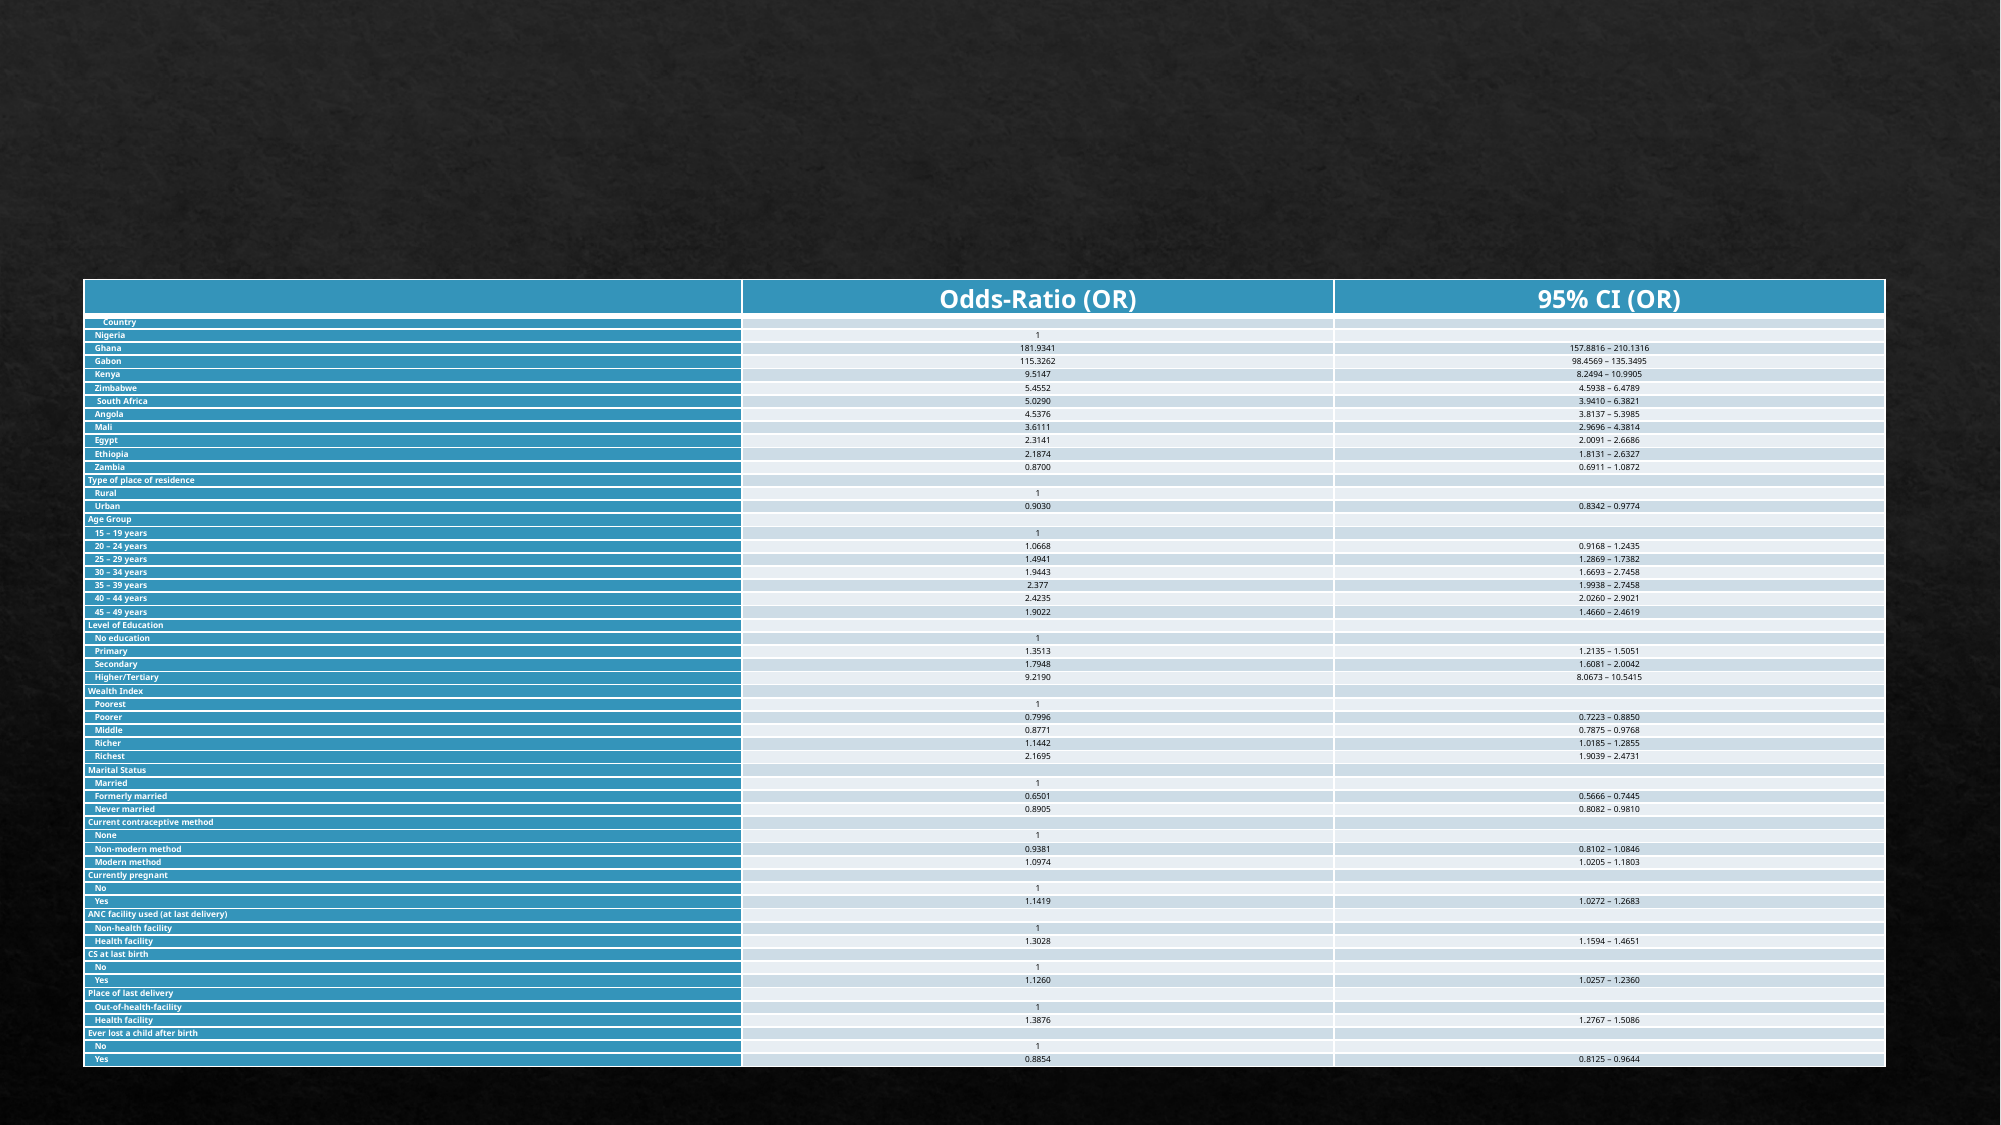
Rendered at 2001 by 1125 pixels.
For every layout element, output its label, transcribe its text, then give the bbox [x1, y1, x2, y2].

table_cell Yes [85, 1054, 741, 1066]
table_cell 5.4552 [743, 383, 1333, 394]
table_cell 1.9022 [743, 606, 1333, 618]
table_cell [1335, 514, 1884, 526]
table_cell 0.8905 [743, 804, 1333, 815]
table_cell ANC facility used (at last delivery) [85, 909, 741, 921]
table_cell Rural [85, 488, 741, 499]
table_cell [743, 685, 1333, 697]
table_cell 2.0091 – 2.6686 [1335, 435, 1884, 447]
table_cell No [85, 883, 741, 894]
table_cell Wealth Index [85, 685, 741, 697]
table_cell 2.9696 – 4.3814 [1335, 422, 1884, 433]
table_cell 2.0260 – 2.9021 [1335, 593, 1884, 605]
table_cell Primary [85, 646, 741, 657]
table_cell 1.4941 [743, 554, 1333, 565]
table_cell 9.5147 [743, 369, 1333, 381]
table_cell 0.9381 [743, 843, 1333, 855]
table_cell 1 [743, 883, 1333, 894]
table_cell Middle [85, 725, 741, 736]
table_cell 1.9039 – 2.4731 [1335, 751, 1884, 763]
table_cell [1335, 949, 1884, 960]
table_cell 1.1419 [743, 896, 1333, 908]
table_cell [1335, 330, 1884, 341]
table_header [85, 280, 741, 313]
table_cell Married [85, 778, 741, 789]
table_cell Currently pregnant [85, 870, 741, 881]
table_cell [1335, 883, 1884, 894]
table_cell [1335, 488, 1884, 499]
table_cell 0.8342 – 0.9774 [1335, 501, 1884, 512]
table_cell 3.8137 – 5.3985 [1335, 409, 1884, 420]
table_cell 1.6693 – 2.7458 [1335, 567, 1884, 578]
table_cell 1 [743, 923, 1333, 934]
table_cell [743, 949, 1333, 960]
table_cell 3.6111 [743, 422, 1333, 433]
table_cell 0.7996 [743, 712, 1333, 723]
table_cell No [85, 1041, 741, 1052]
table_cell 1 [743, 699, 1333, 710]
table_cell Poorest [85, 699, 741, 710]
table_cell Age Group [85, 514, 741, 526]
table_cell [1335, 988, 1884, 1000]
table_cell 115.3262 [743, 356, 1333, 368]
table_cell Kenya [85, 369, 741, 381]
table_cell 2.3141 [743, 435, 1333, 447]
table_cell Ethiopia [85, 448, 741, 460]
table_cell No education [85, 633, 741, 644]
table_cell 2.377 [743, 580, 1333, 591]
table_cell 30 – 34 years [85, 567, 741, 578]
table_cell [1335, 778, 1884, 789]
table_cell 3.9410 – 6.3821 [1335, 396, 1884, 407]
table_cell 0.9030 [743, 501, 1333, 512]
table_cell 40 – 44 years [85, 593, 741, 605]
table_cell [1335, 962, 1884, 973]
table_cell Ever lost a child after birth [85, 1028, 741, 1039]
table_cell 0.5666 – 0.7445 [1335, 791, 1884, 802]
table_cell 0.9168 – 1.2435 [1335, 541, 1884, 552]
table_cell 1 [743, 527, 1333, 539]
table_cell 25 – 29 years [85, 554, 741, 565]
table_cell CS at last birth [85, 949, 741, 960]
table_cell 5.0290 [743, 396, 1333, 407]
table_cell [1335, 923, 1884, 934]
table_cell [743, 620, 1333, 631]
table_cell 1.0185 – 1.2855 [1335, 738, 1884, 750]
table_cell Modern method [85, 857, 741, 868]
table_cell [1335, 1028, 1884, 1039]
table_cell [1335, 1002, 1884, 1013]
table_cell Ghana [85, 343, 741, 354]
table_cell [743, 319, 1333, 328]
table_cell 1.7948 [743, 659, 1333, 671]
table_cell Poorer [85, 712, 741, 723]
table_cell Gabon [85, 356, 741, 368]
table_cell South Africa [85, 396, 741, 407]
table_cell 1.6081 – 2.0042 [1335, 659, 1884, 671]
table_cell 1.4660 – 2.4619 [1335, 606, 1884, 618]
table_cell [743, 475, 1333, 486]
table_cell Current contraceptive method [85, 817, 741, 829]
table_cell [1335, 830, 1884, 842]
table_cell [743, 764, 1333, 776]
table_cell Never married [85, 804, 741, 815]
table_cell 1.0668 [743, 541, 1333, 552]
table_cell [1335, 620, 1884, 631]
table_cell 2.1874 [743, 448, 1333, 460]
table_cell 1.3876 [743, 1015, 1333, 1026]
table_cell [1335, 527, 1884, 539]
table_cell 1.1260 [743, 975, 1333, 987]
table_cell [743, 817, 1333, 829]
table_cell 0.8082 – 0.9810 [1335, 804, 1884, 815]
table_cell 4.5376 [743, 409, 1333, 420]
table_cell 1.1594 – 1.4651 [1335, 936, 1884, 947]
table_cell 0.8102 – 1.0846 [1335, 843, 1884, 855]
table_cell Non-modern method [85, 843, 741, 855]
table_cell 1.8131 – 2.6327 [1335, 448, 1884, 460]
table_cell 8.0673 – 10.5415 [1335, 672, 1884, 684]
table_cell [1335, 909, 1884, 921]
table_cell 0.8125 – 0.9644 [1335, 1054, 1884, 1066]
table_cell [743, 514, 1333, 526]
table_cell 0.7223 – 0.8850 [1335, 712, 1884, 723]
table_cell 1.9938 – 2.7458 [1335, 580, 1884, 591]
table_cell Richer [85, 738, 741, 750]
table_cell 2.4235 [743, 593, 1333, 605]
table_cell No [85, 962, 741, 973]
table_cell 2.1695 [743, 751, 1333, 763]
table_cell Yes [85, 896, 741, 908]
table_cell [743, 1028, 1333, 1039]
table_cell 98.4569 – 135.3495 [1335, 356, 1884, 368]
table_cell 8.2494 – 10.9905 [1335, 369, 1884, 381]
table_cell 1 [743, 1002, 1333, 1013]
table_cell [1335, 685, 1884, 697]
table_cell Mali [85, 422, 741, 433]
table_cell Health facility [85, 1015, 741, 1026]
table_header Odds-Ratio (OR) [743, 280, 1333, 313]
table_cell 157.8816 – 210.1316 [1335, 343, 1884, 354]
table_cell 0.8854 [743, 1054, 1333, 1066]
table_cell 4.5938 – 6.4789 [1335, 383, 1884, 394]
table_cell 35 – 39 years [85, 580, 741, 591]
table_cell 1.0205 – 1.1803 [1335, 857, 1884, 868]
table_cell Secondary [85, 659, 741, 671]
table_cell 1 [743, 778, 1333, 789]
table_cell Nigeria [85, 330, 741, 341]
table_cell 9.2190 [743, 672, 1333, 684]
table_cell Zimbabwe [85, 383, 741, 394]
table_cell [1335, 817, 1884, 829]
table_cell 1 [743, 830, 1333, 842]
table_header 95% CI (OR) [1335, 280, 1884, 313]
table_cell 0.7875 – 0.9768 [1335, 725, 1884, 736]
table_cell Yes [85, 975, 741, 987]
table_cell None [85, 830, 741, 842]
table_cell 0.6501 [743, 791, 1333, 802]
table_cell Level of Education [85, 620, 741, 631]
table_cell [1335, 1041, 1884, 1052]
table_cell Richest [85, 751, 741, 763]
table_cell Angola [85, 409, 741, 420]
table_cell 0.8700 [743, 462, 1333, 473]
table_cell [1335, 319, 1884, 328]
table_cell 1 [743, 962, 1333, 973]
table_cell 1 [743, 330, 1333, 341]
table_cell 1 [743, 488, 1333, 499]
table_cell 1.2869 – 1.7382 [1335, 554, 1884, 565]
table_cell [743, 909, 1333, 921]
table_cell Country [85, 319, 741, 328]
table_cell Zambia [85, 462, 741, 473]
table_cell Type of place of residence [85, 475, 741, 486]
table_cell [1335, 764, 1884, 776]
table_cell Higher/Tertiary [85, 672, 741, 684]
table_cell [1335, 699, 1884, 710]
table_cell 1 [743, 1041, 1333, 1052]
table_cell 0.8771 [743, 725, 1333, 736]
table_cell Health facility [85, 936, 741, 947]
table_cell 1.1442 [743, 738, 1333, 750]
table_cell [743, 870, 1333, 881]
table_cell 1.2767 – 1.5086 [1335, 1015, 1884, 1026]
table_cell Place of last delivery [85, 988, 741, 1000]
table_cell [1335, 475, 1884, 486]
table_cell Marital Status [85, 764, 741, 776]
table_cell [743, 988, 1333, 1000]
table_cell 1.2135 – 1.5051 [1335, 646, 1884, 657]
table_cell Out-of-health-facility [85, 1002, 741, 1013]
table_cell 20 – 24 years [85, 541, 741, 552]
table_cell 1.9443 [743, 567, 1333, 578]
table_cell 1 [743, 633, 1333, 644]
table_cell 15 – 19 years [85, 527, 741, 539]
table_cell 1.0272 – 1.2683 [1335, 896, 1884, 908]
table_cell Urban [85, 501, 741, 512]
table_cell 1.3513 [743, 646, 1333, 657]
table_cell Egypt [85, 435, 741, 447]
table_cell 0.6911 – 1.0872 [1335, 462, 1884, 473]
table_cell 45 – 49 years [85, 606, 741, 618]
table_cell 1.3028 [743, 936, 1333, 947]
table_cell 1.0257 – 1.2360 [1335, 975, 1884, 987]
table_cell 181.9341 [743, 343, 1333, 354]
table_cell 1.0974 [743, 857, 1333, 868]
table_cell Non-health facility [85, 923, 741, 934]
table_cell [1335, 633, 1884, 644]
table_cell [1335, 870, 1884, 881]
table_cell Formerly married [85, 791, 741, 802]
